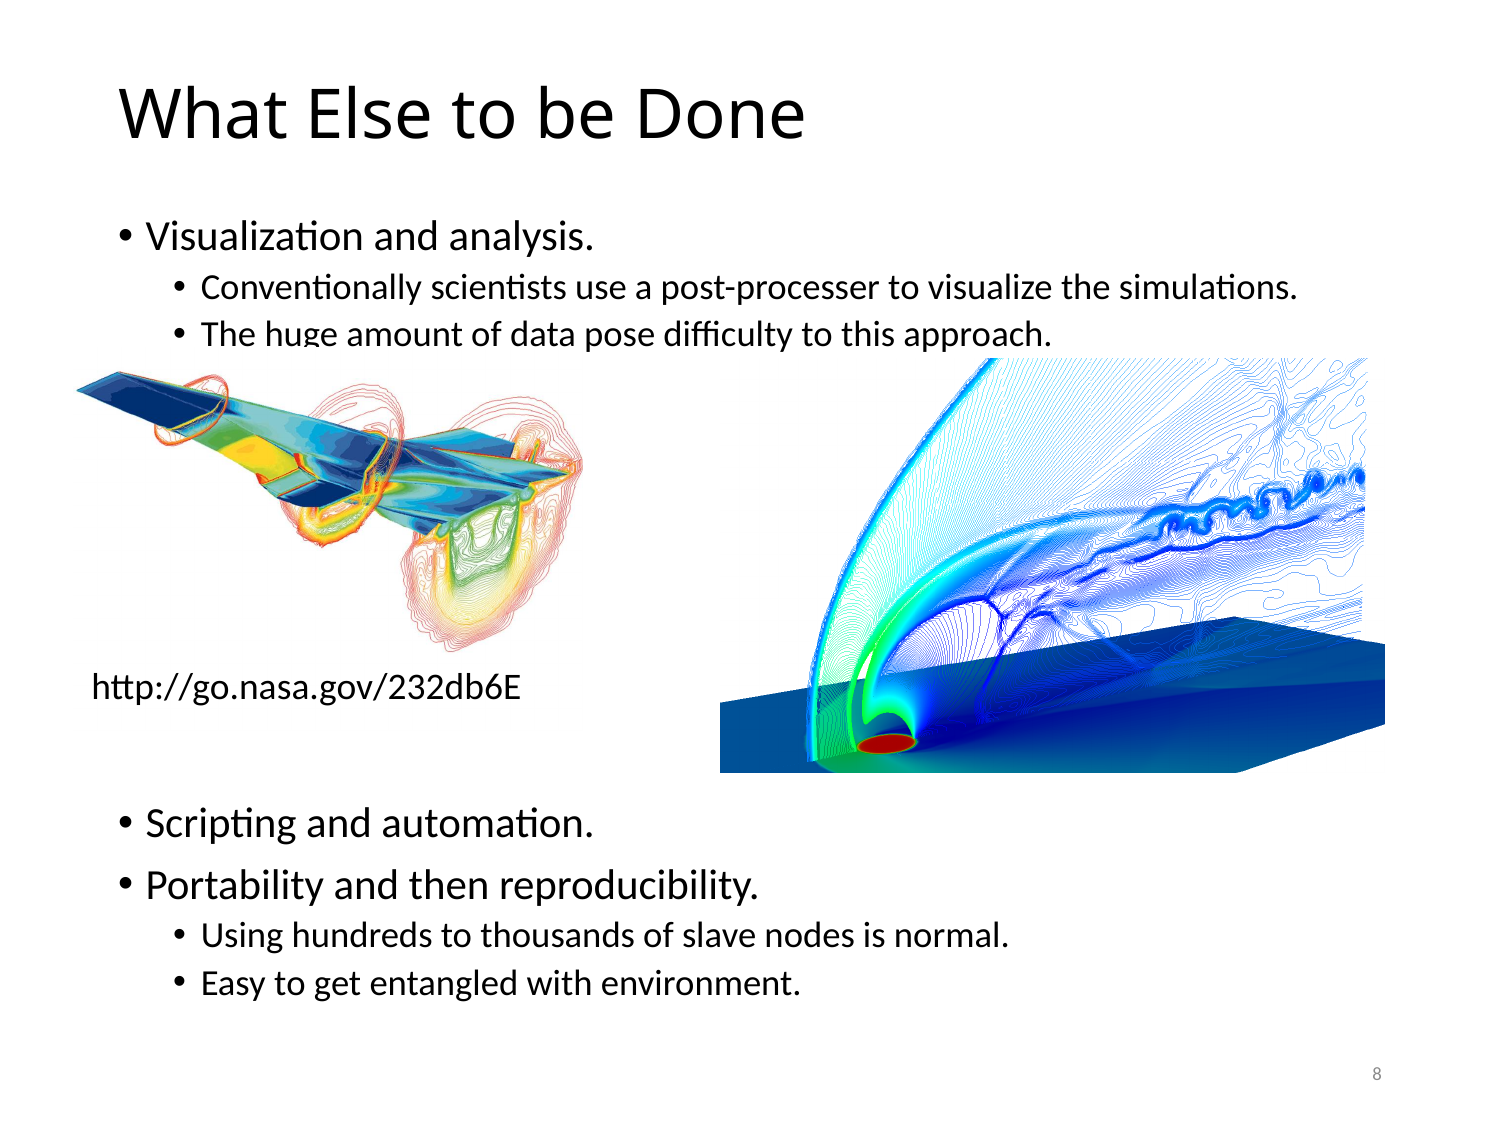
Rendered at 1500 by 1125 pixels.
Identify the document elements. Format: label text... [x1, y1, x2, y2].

picture [720, 358, 1385, 773]
title What Else to be Done [103, 59, 1397, 173]
list Visualization and analysis. Conventionally scientists use a post-processer to visualize the simulations. The huge amount of data pose difficulty to this approach. Scripting and automation. Portability and then reproducibility. Using hundreds to thousands of slave nodes is normal. Easy to get entangled with environment. [103, 206, 1397, 1014]
picture [73, 347, 583, 731]
slide_number 8 [1059, 1042, 1397, 1103]
